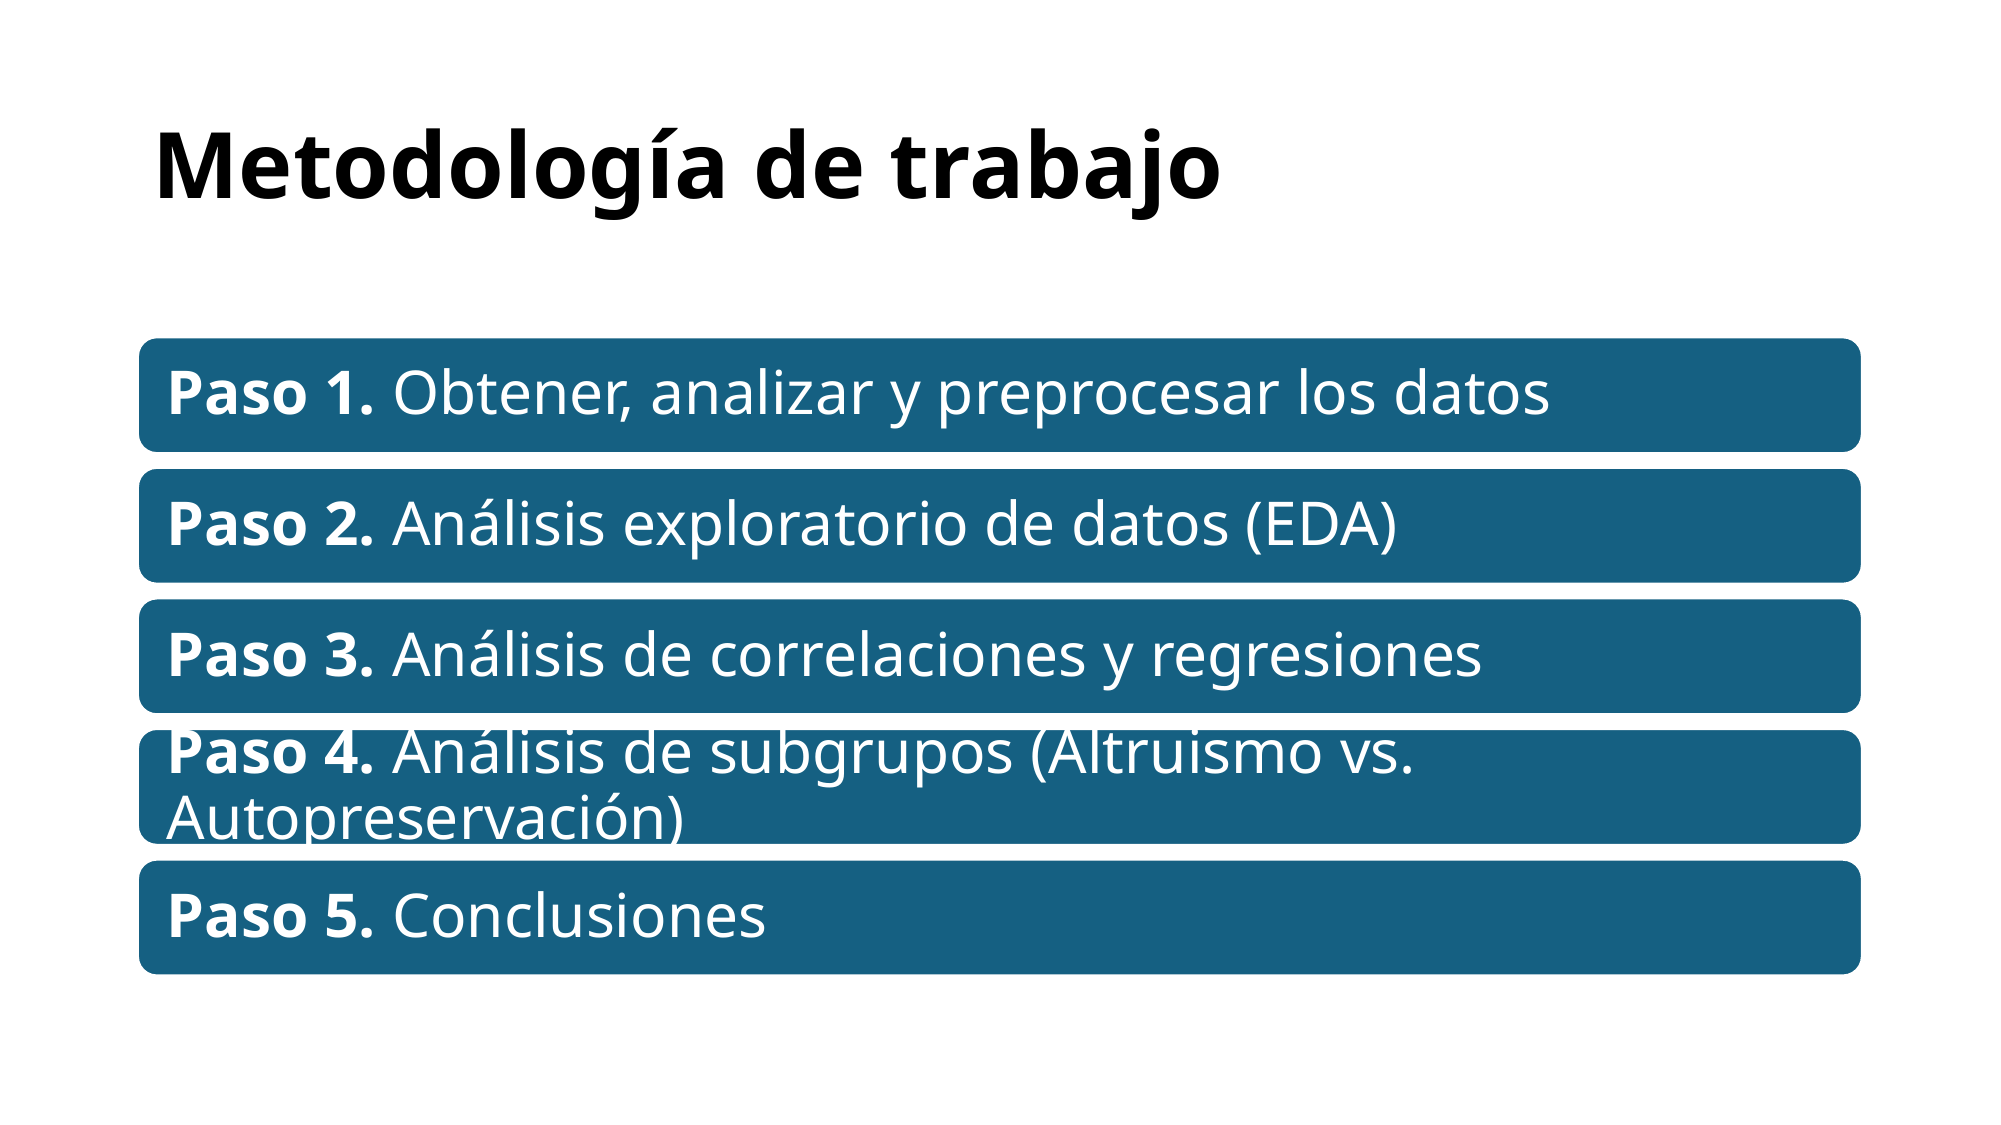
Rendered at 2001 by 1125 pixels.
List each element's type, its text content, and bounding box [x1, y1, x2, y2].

title Metodología de trabajo [137, 59, 1863, 278]
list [136, 298, 1863, 1014]
